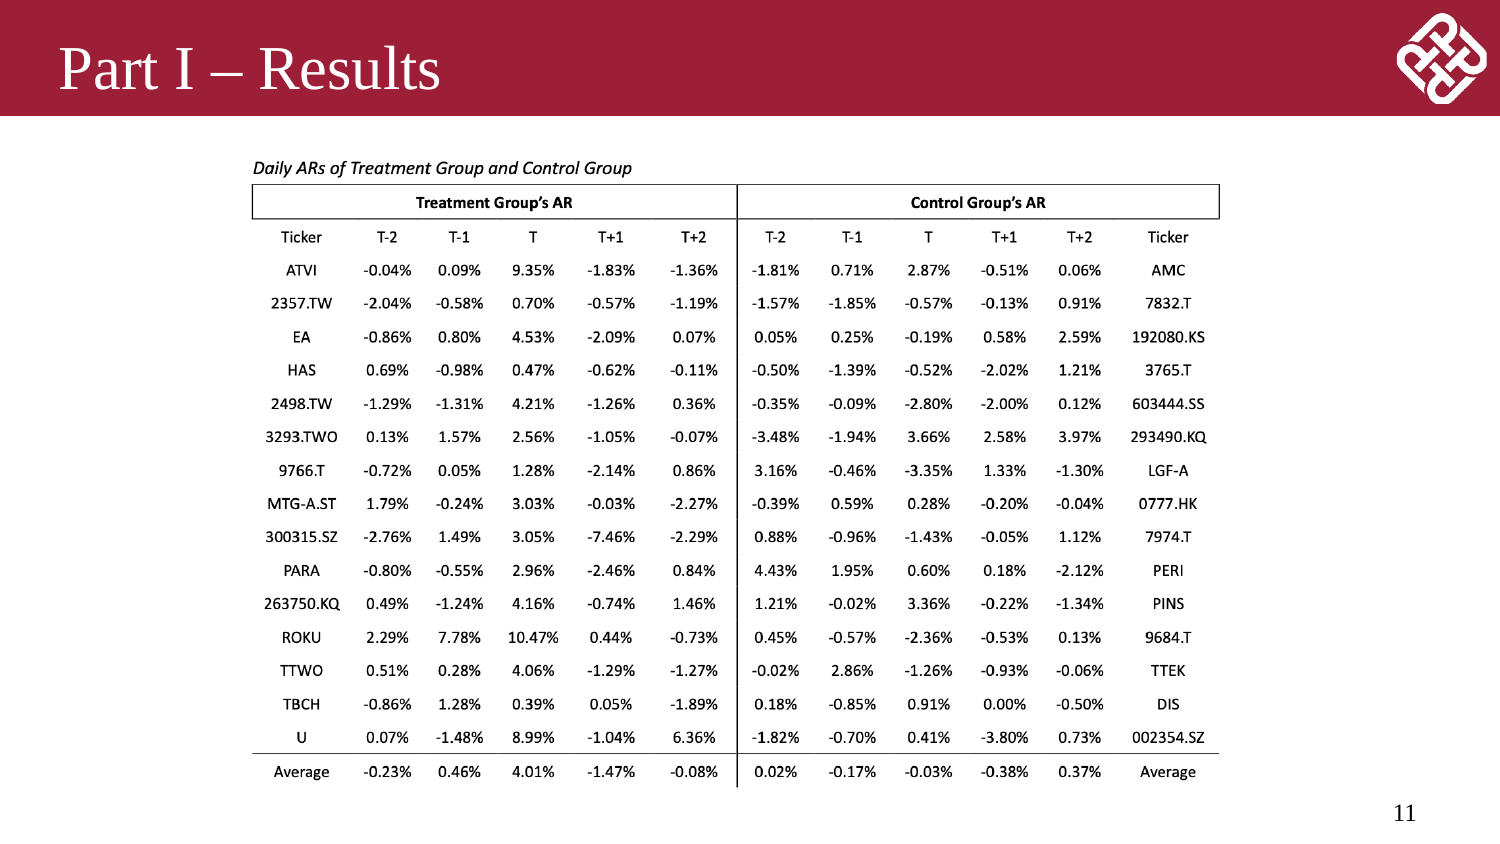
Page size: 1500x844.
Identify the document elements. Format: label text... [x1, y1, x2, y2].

picture [0, 0, 1500, 116]
title Part I – Results [43, 13, 1361, 116]
text_box 11 [1094, 793, 1432, 830]
picture [247, 153, 1225, 794]
